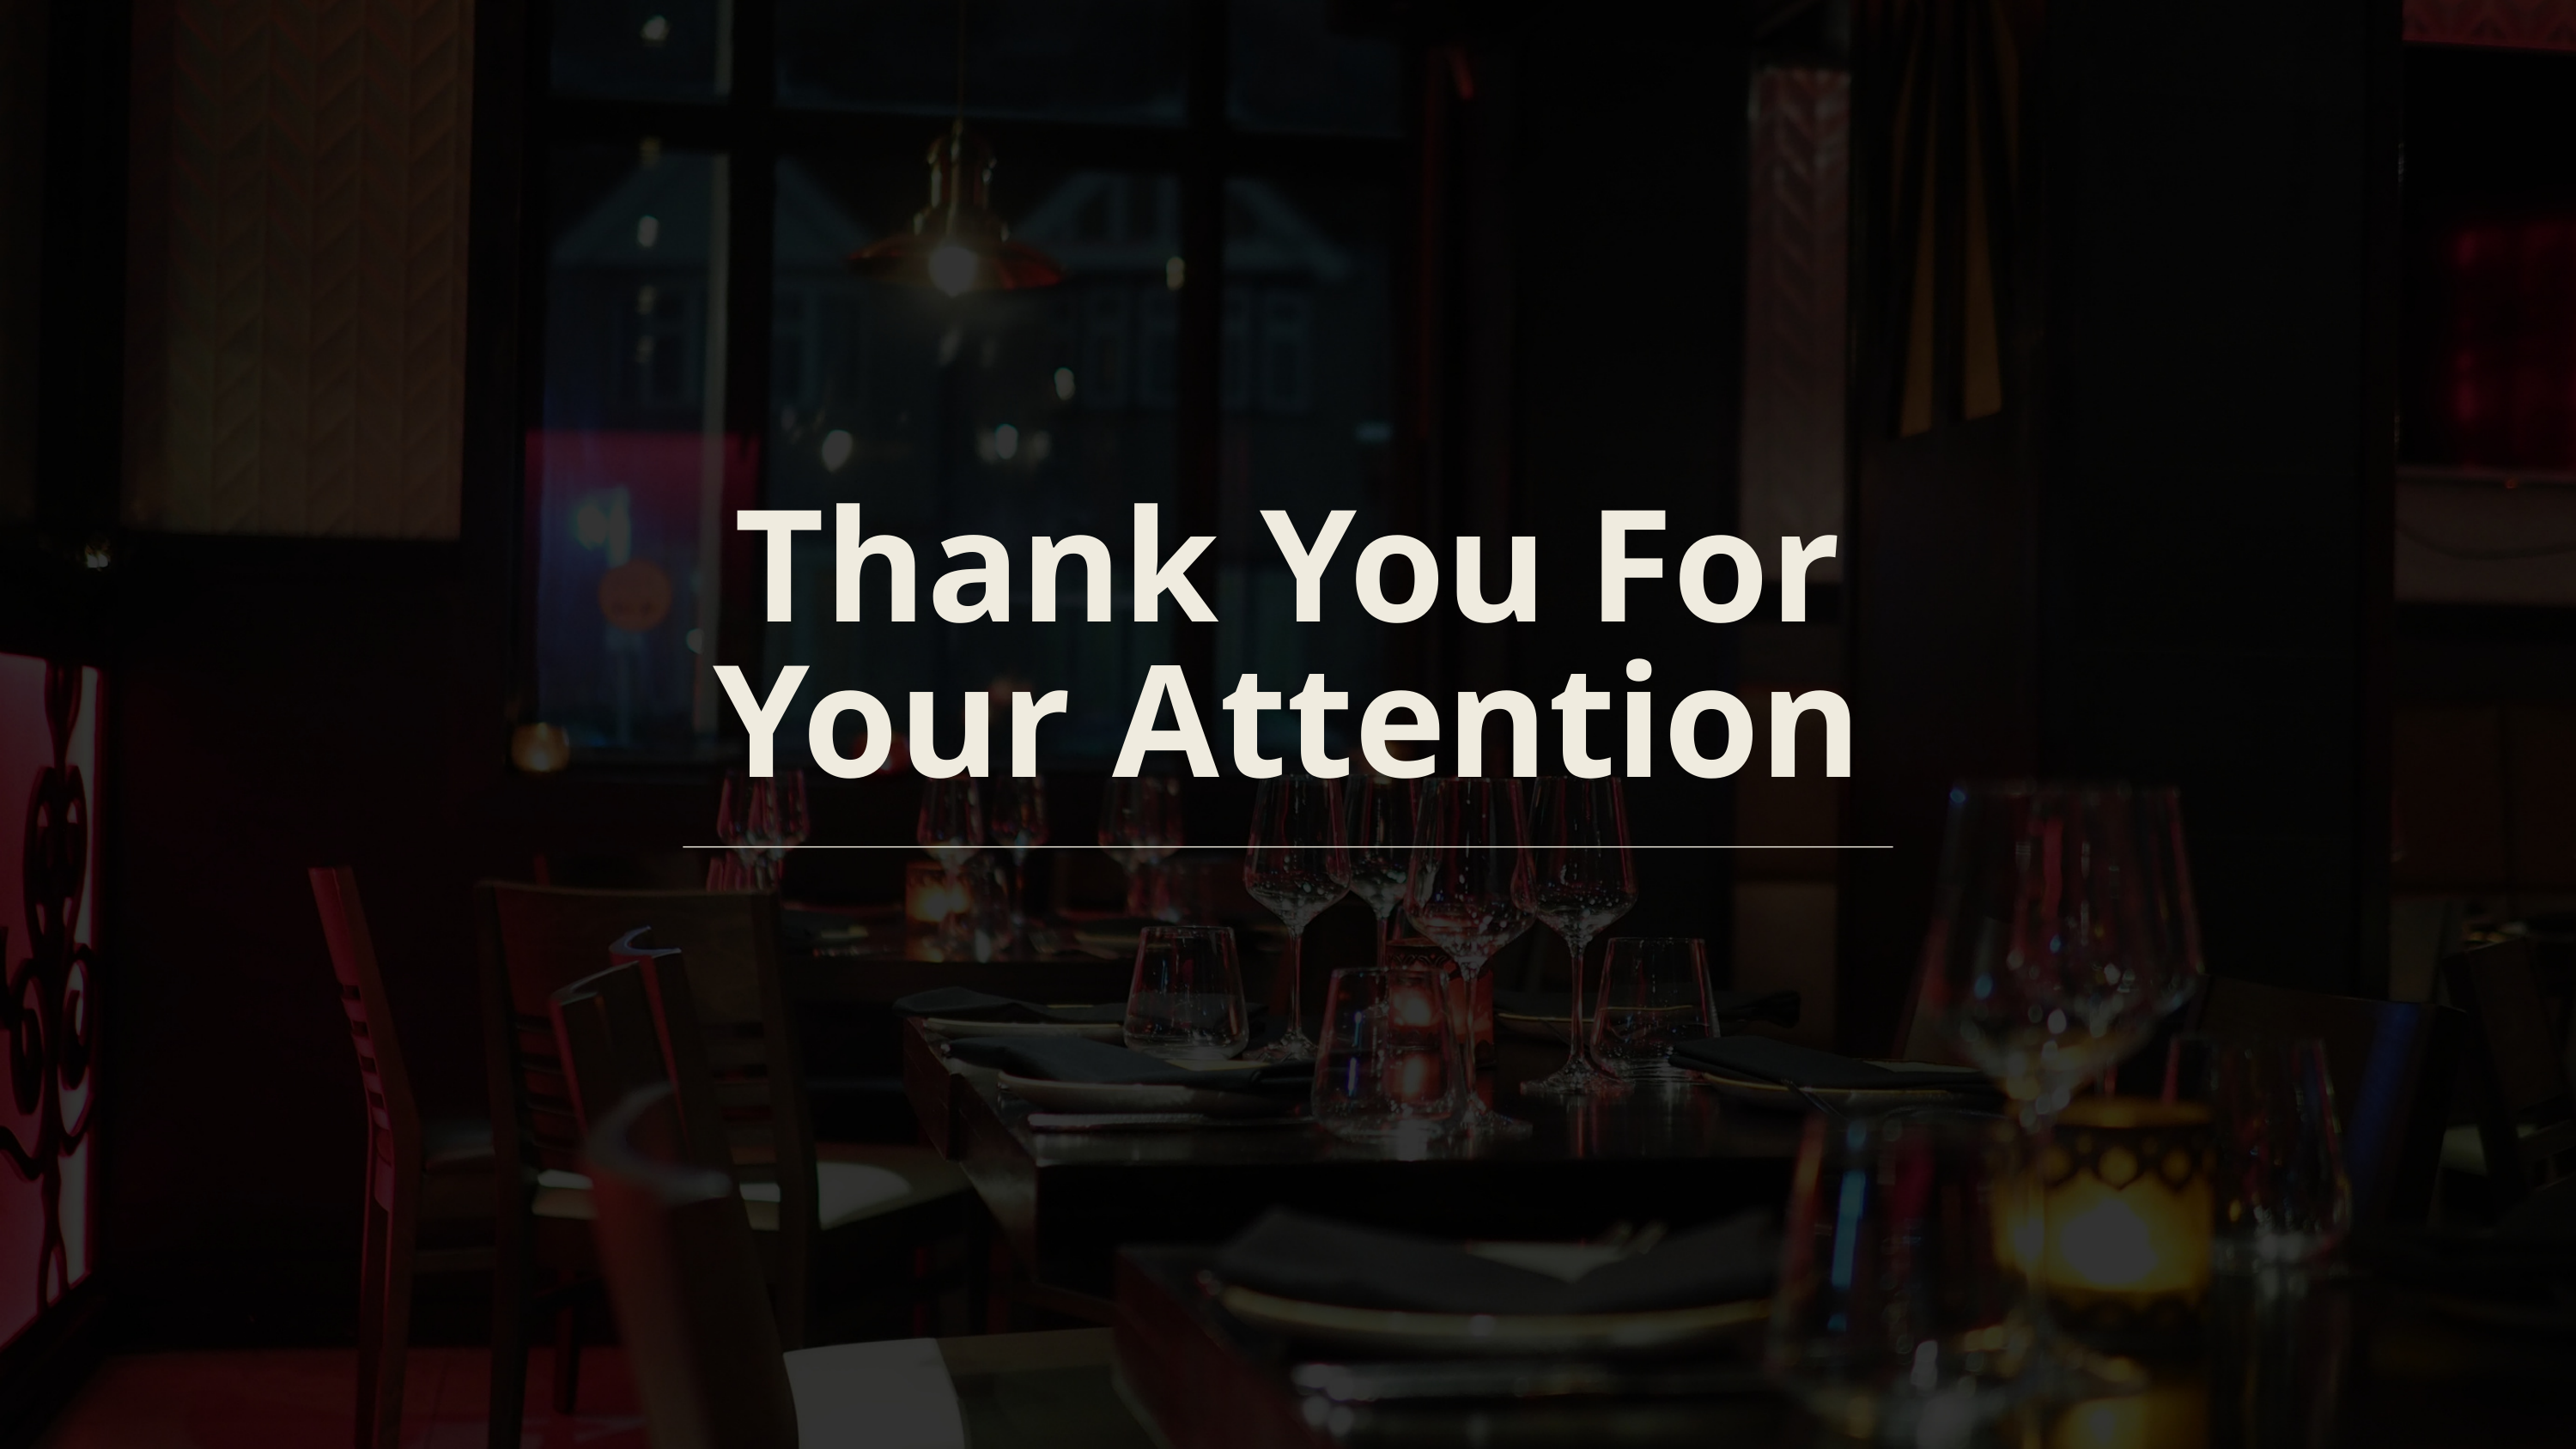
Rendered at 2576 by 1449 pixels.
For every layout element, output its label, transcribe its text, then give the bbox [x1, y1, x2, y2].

text_box [0, 0, 2576, 1449]
text_box Thank You For Your Attention [467, 497, 2109, 809]
